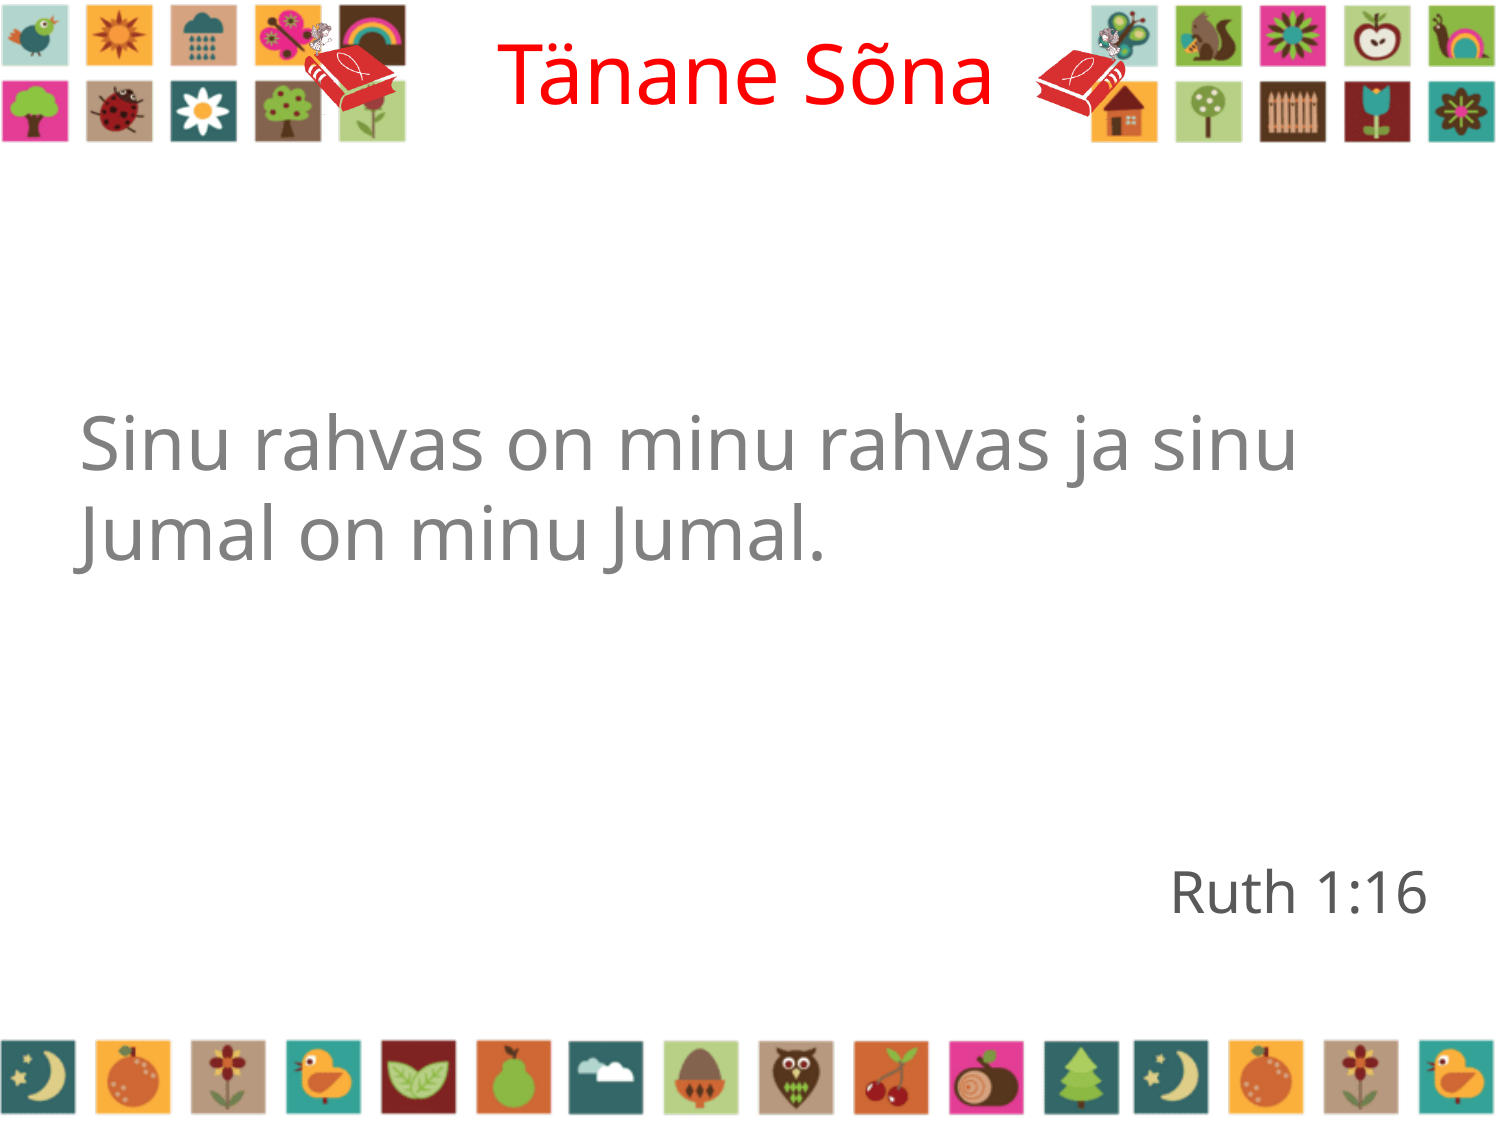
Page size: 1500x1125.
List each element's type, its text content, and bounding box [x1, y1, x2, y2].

picture [1003, 3, 1500, 150]
text_box Ruth 1:16 [812, 848, 1444, 933]
text_box Sinu rahvas on minu rahvas ja sinu Jumal on minu Jumal. [64, 387, 1412, 583]
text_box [0, 1028, 1500, 1118]
text_box Tänane Sõna [425, 13, 1077, 129]
picture [0, 3, 430, 150]
